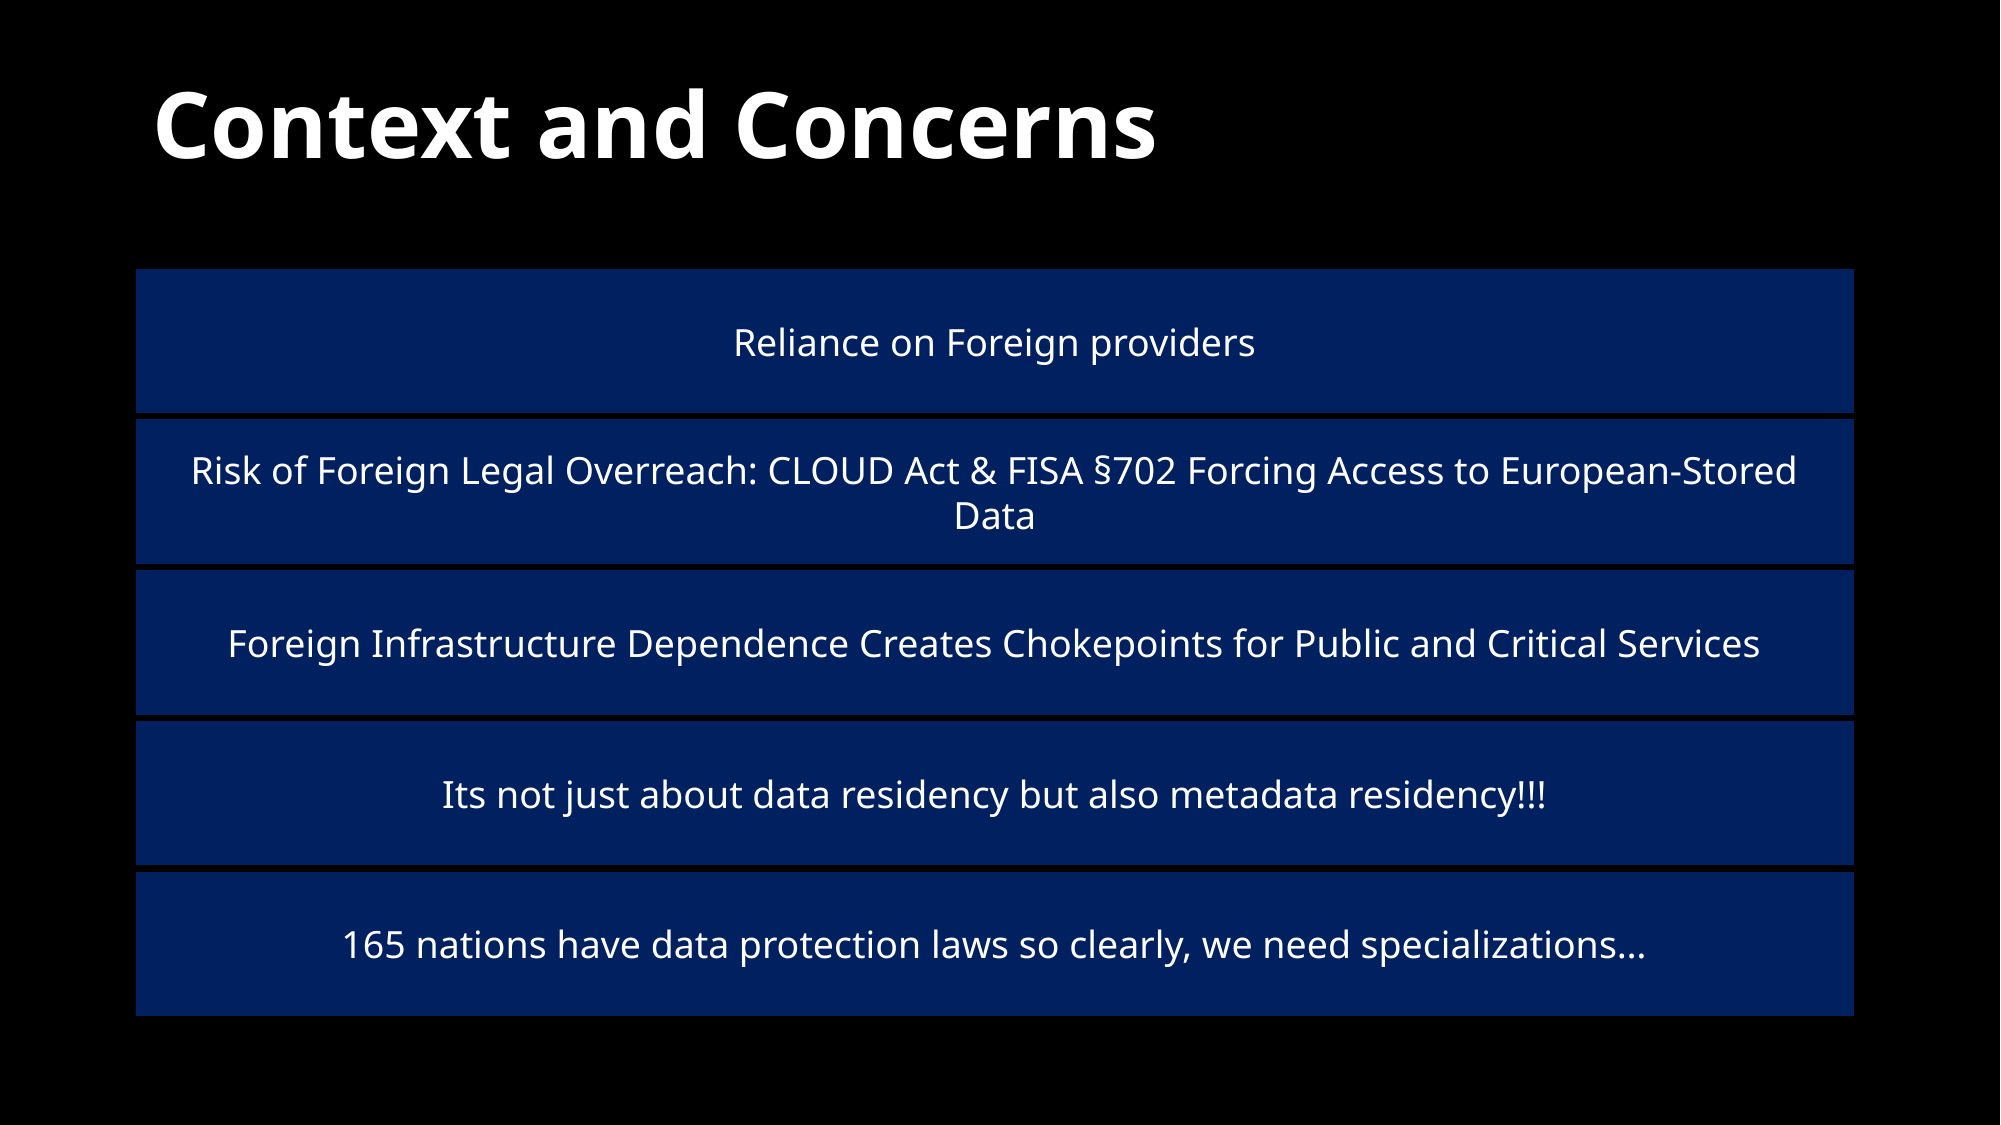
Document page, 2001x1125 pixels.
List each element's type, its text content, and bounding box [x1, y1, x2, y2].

text_box Risk of Foreign Legal Overreach: CLOUD Act & FISA §702 Forcing Access to European‑Stored Data [136, 419, 1854, 564]
text_box Foreign Infrastructure Dependence Creates Chokepoints for Public and Critical Services [136, 570, 1854, 715]
text_box Reliance on Foreign providers [136, 269, 1854, 413]
text_box Its not just about data residency but also metadata residency!!! [136, 721, 1854, 865]
title Context and Concerns [137, 59, 1863, 199]
text_box 165 nations have data protection laws so clearly, we need specializations… [136, 872, 1854, 1016]
